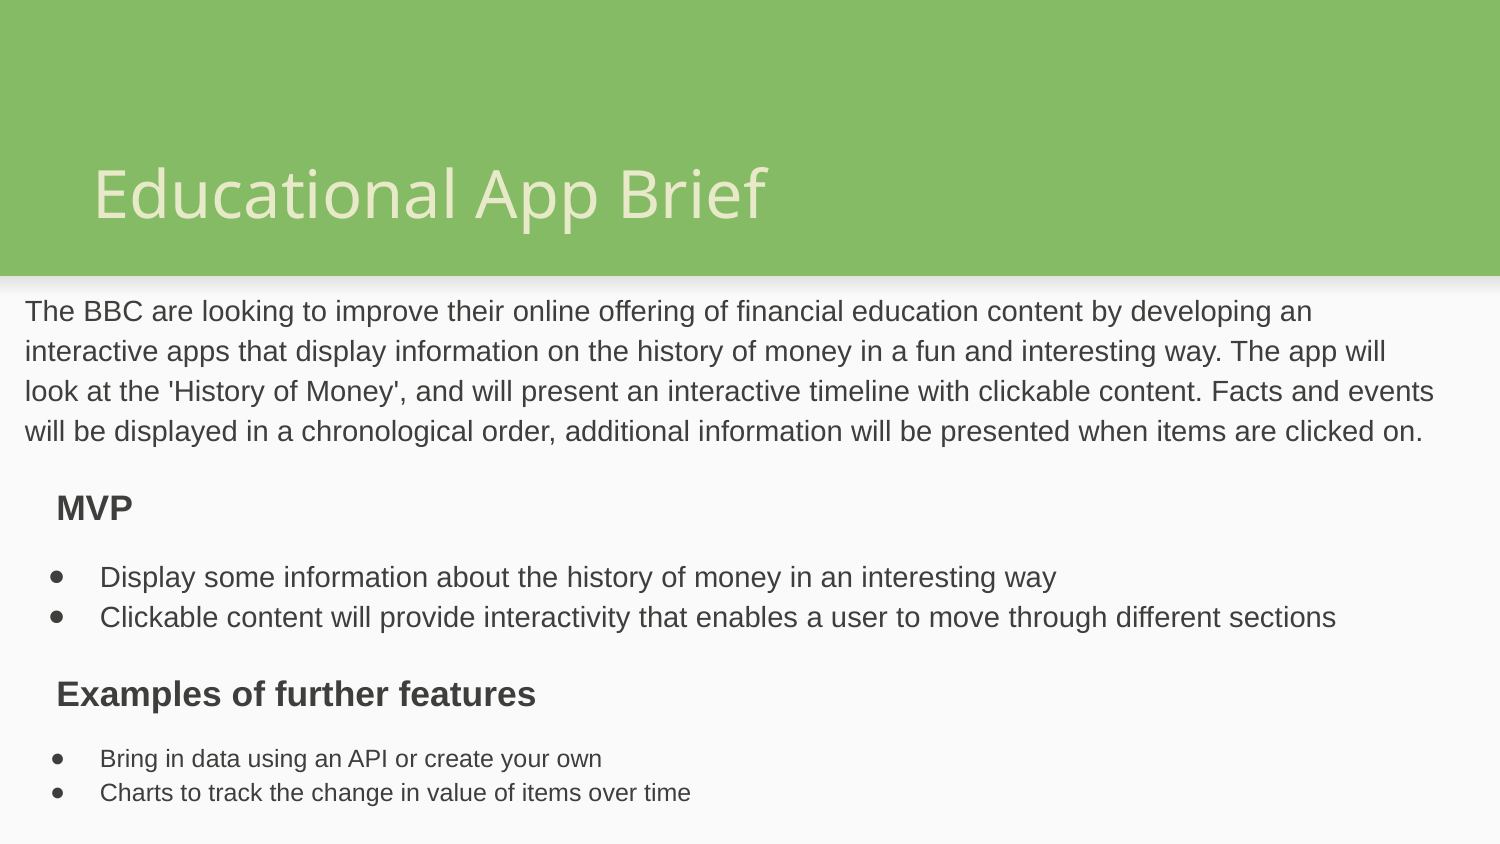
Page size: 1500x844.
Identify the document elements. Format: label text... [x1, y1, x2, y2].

text_box The BBC are looking to improve their online offering of financial education content by developing an interactive apps that display information on the history of money in a fun and interesting way. The app will look at the 'History of Money', and will present an interactive timeline with clickable content. Facts and events will be displayed in a chronological order, additional information will be presented when items are clicked on. MVP Display some information about the history of money in an interesting way Clickable content will provide interactivity that enables a user to move through different sections Examples of further features Bring in data using an API or create your own Charts to track the change in value of items over time [10, 272, 1458, 812]
title Educational App Brief [77, 121, 1427, 248]
